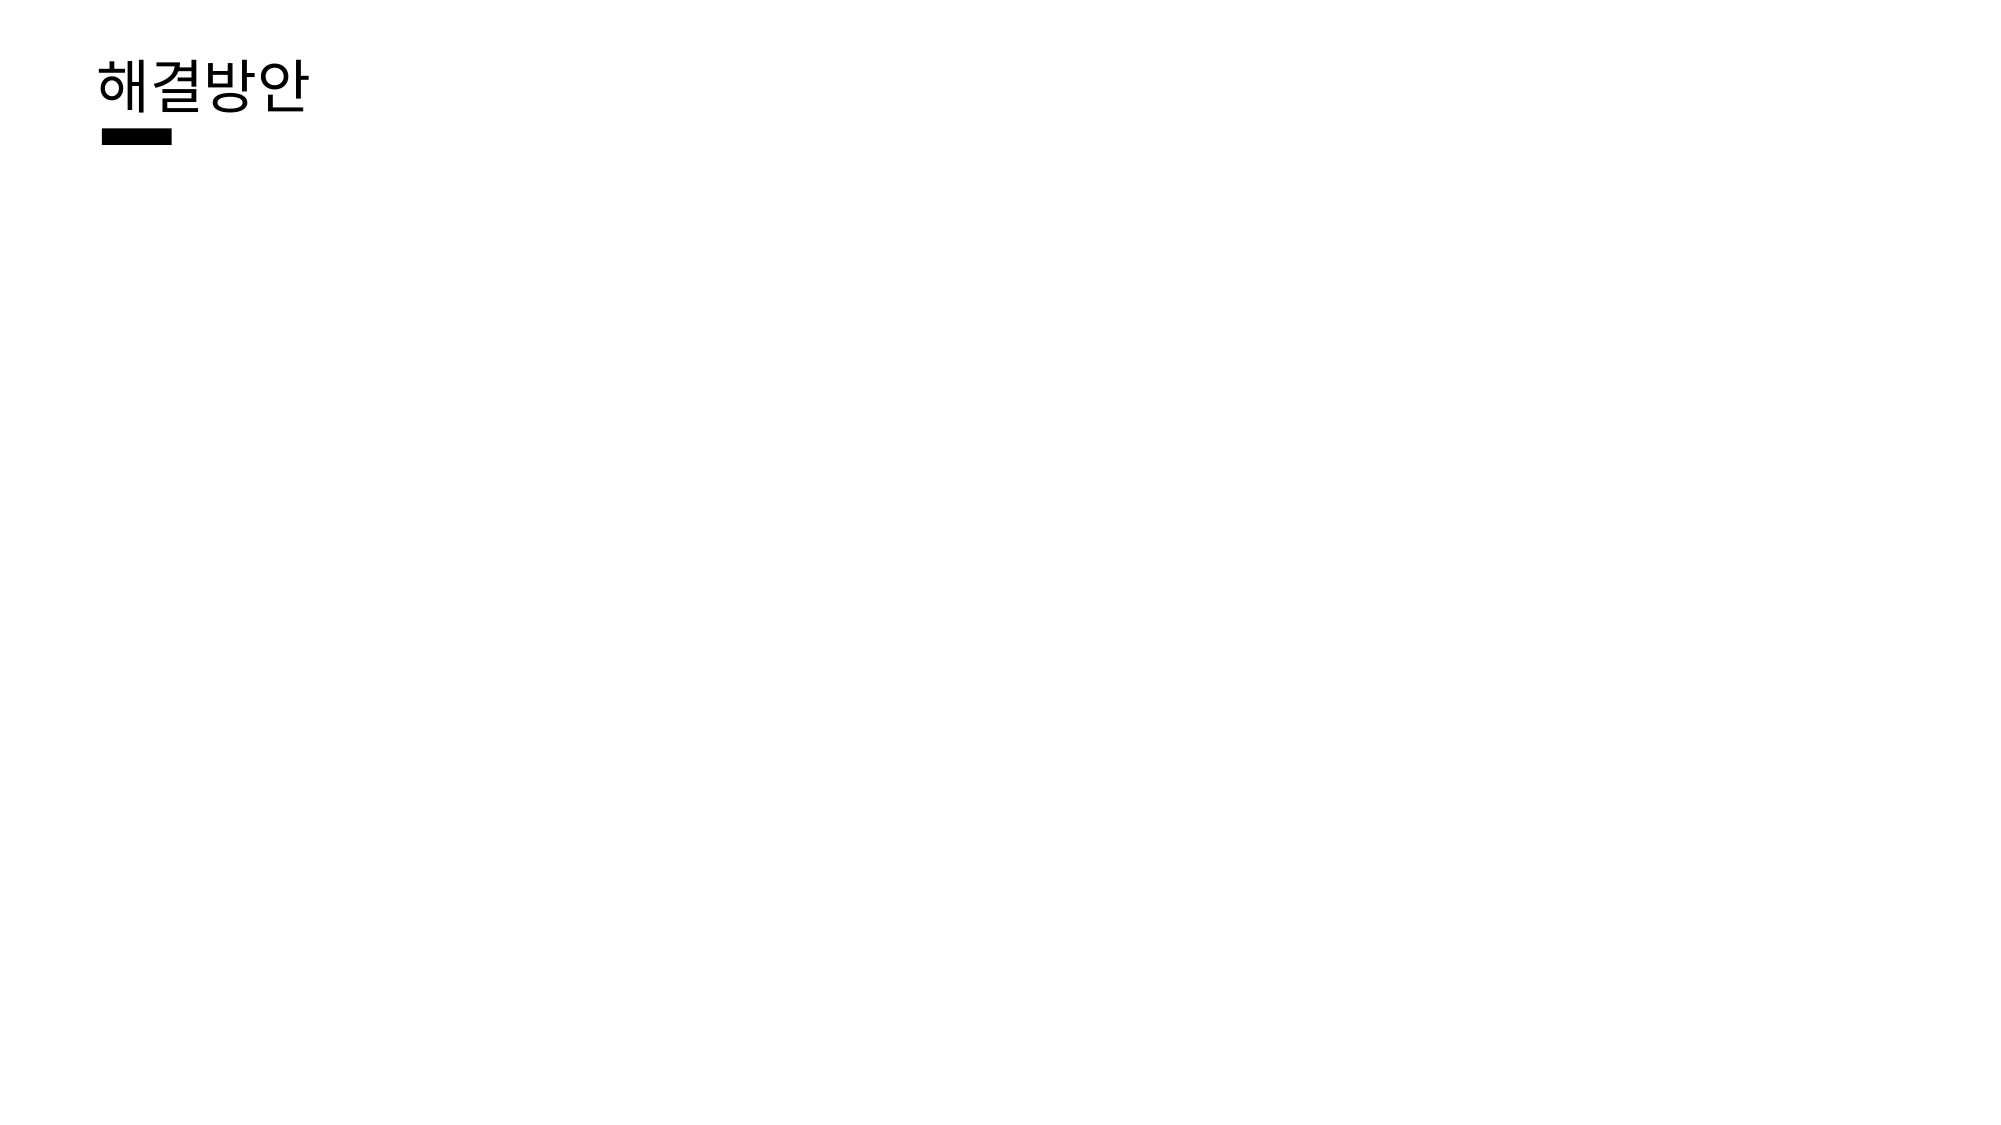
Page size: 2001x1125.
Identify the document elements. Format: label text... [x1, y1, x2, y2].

text_box [101, 129, 172, 145]
text_box 해결방안 [81, 42, 390, 129]
